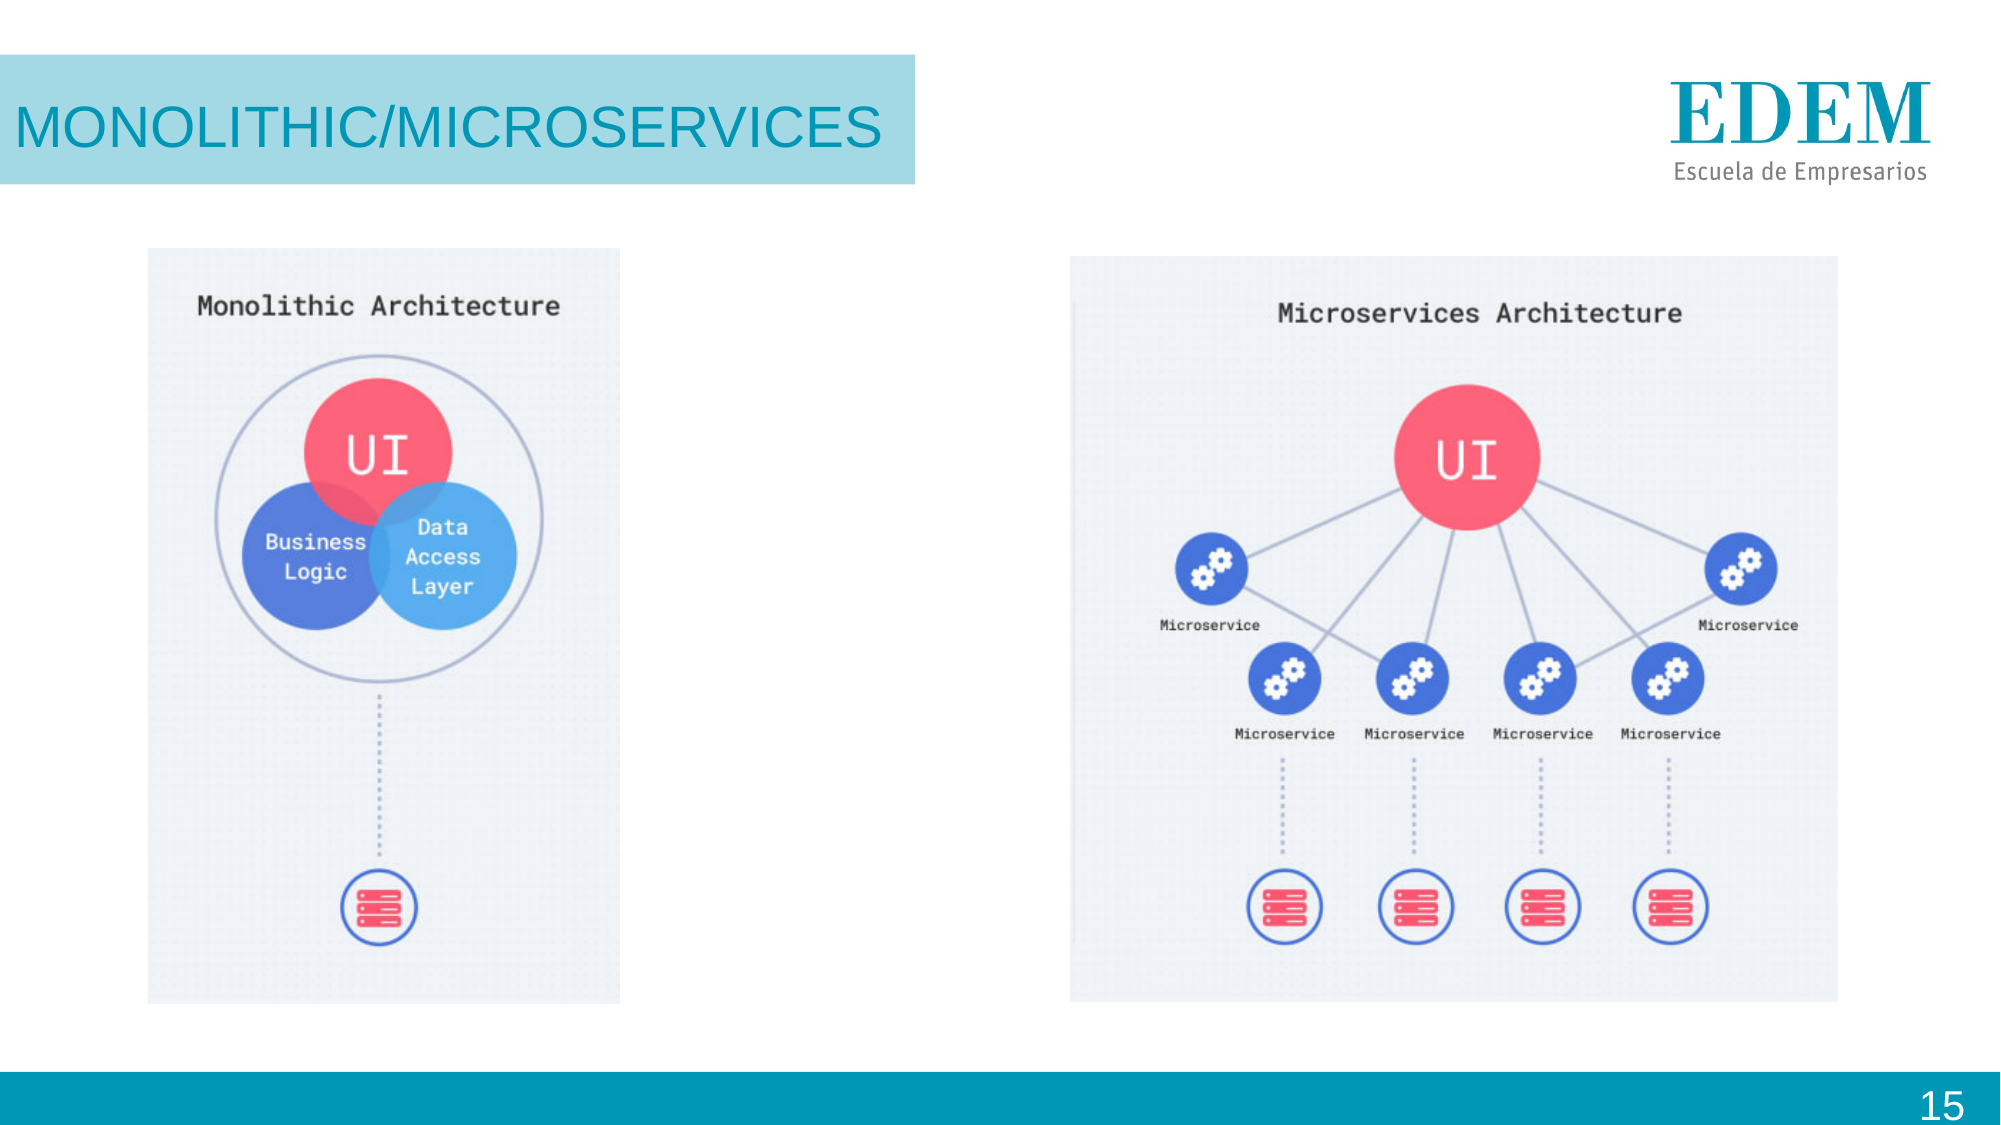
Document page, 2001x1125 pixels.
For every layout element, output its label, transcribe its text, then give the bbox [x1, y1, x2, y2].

picture [147, 248, 620, 1004]
picture [1070, 256, 1838, 1002]
picture [1643, 54, 1957, 212]
text_box MONOLITHIC/MICROSERVICES [0, 88, 1034, 160]
